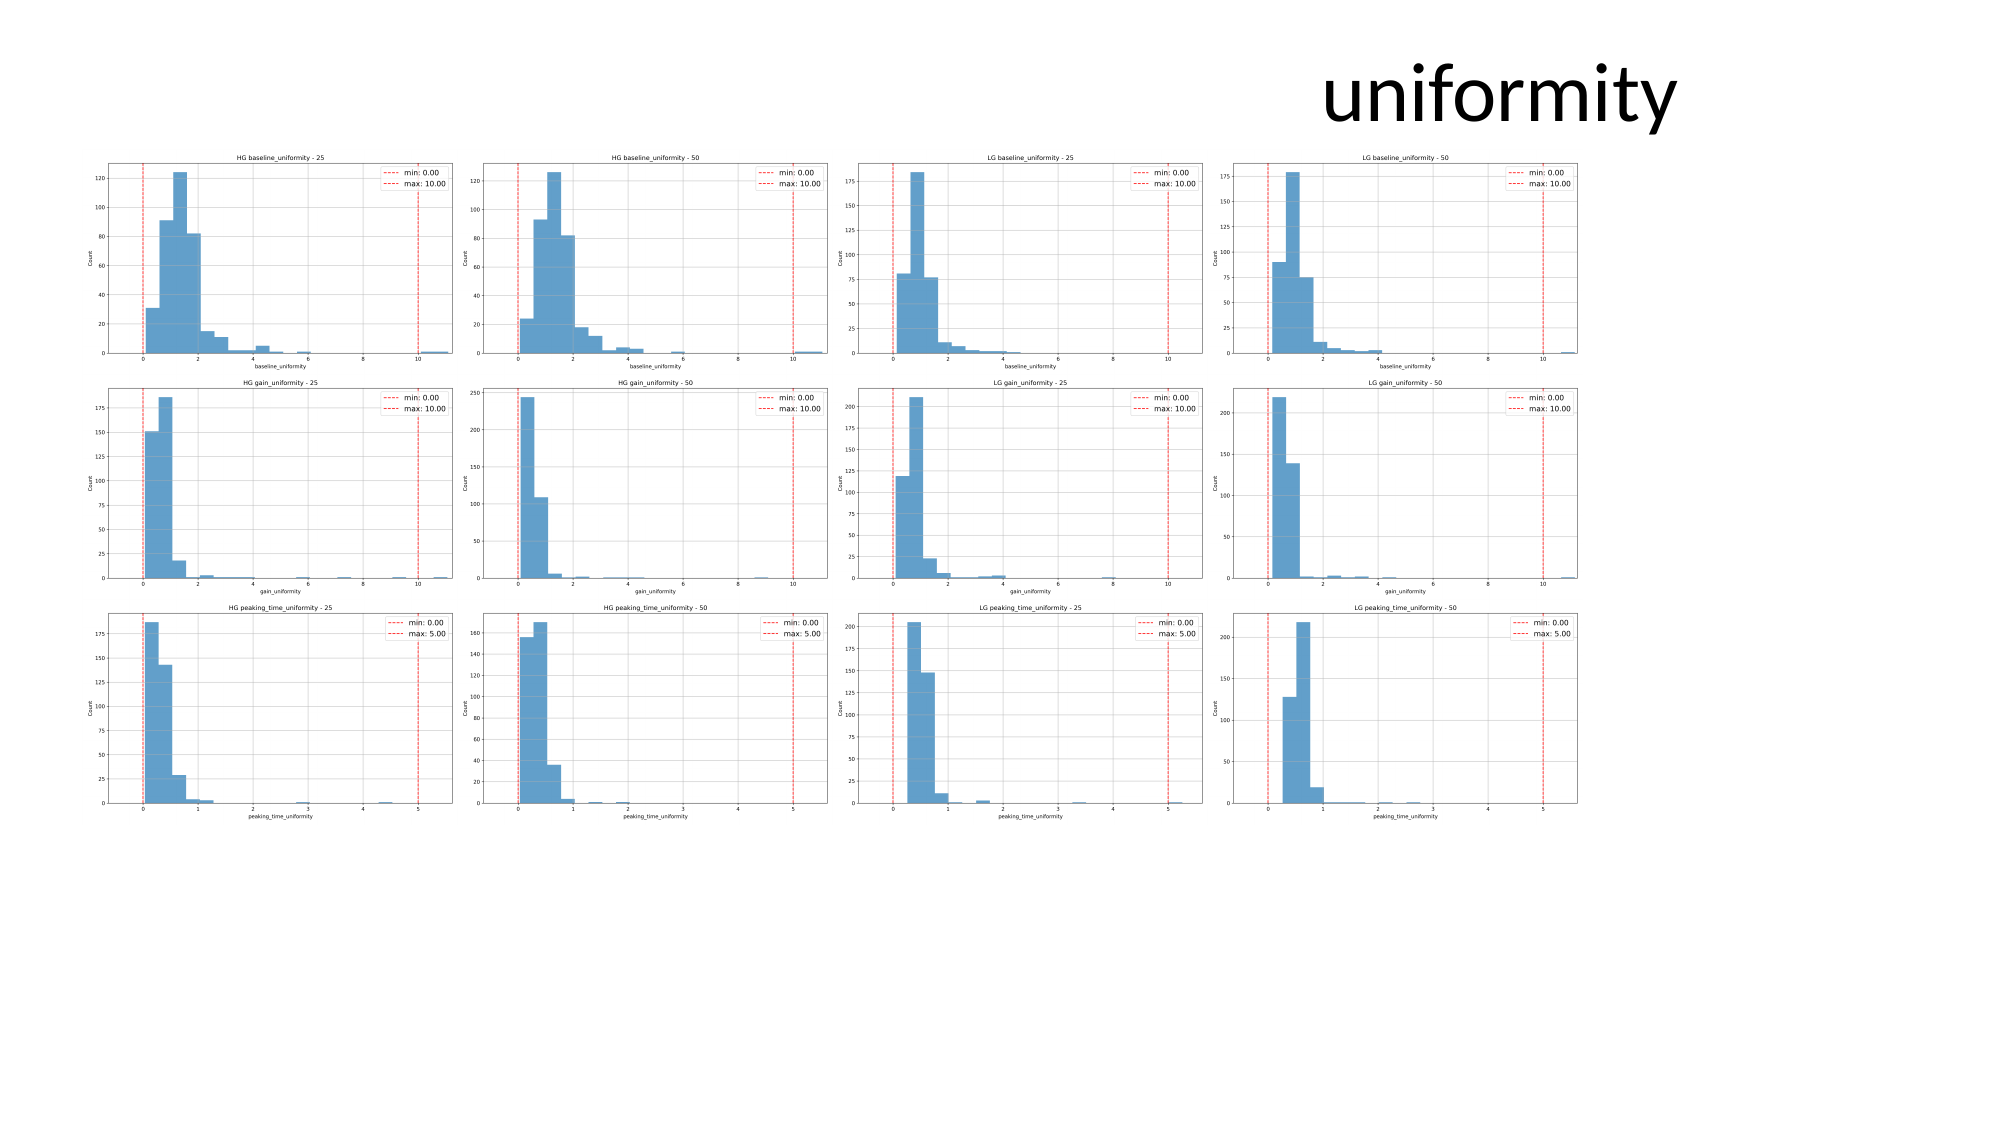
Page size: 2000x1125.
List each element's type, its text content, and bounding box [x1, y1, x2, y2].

picture [82, 149, 1583, 826]
text_box uniformity [1306, 29, 1694, 146]
